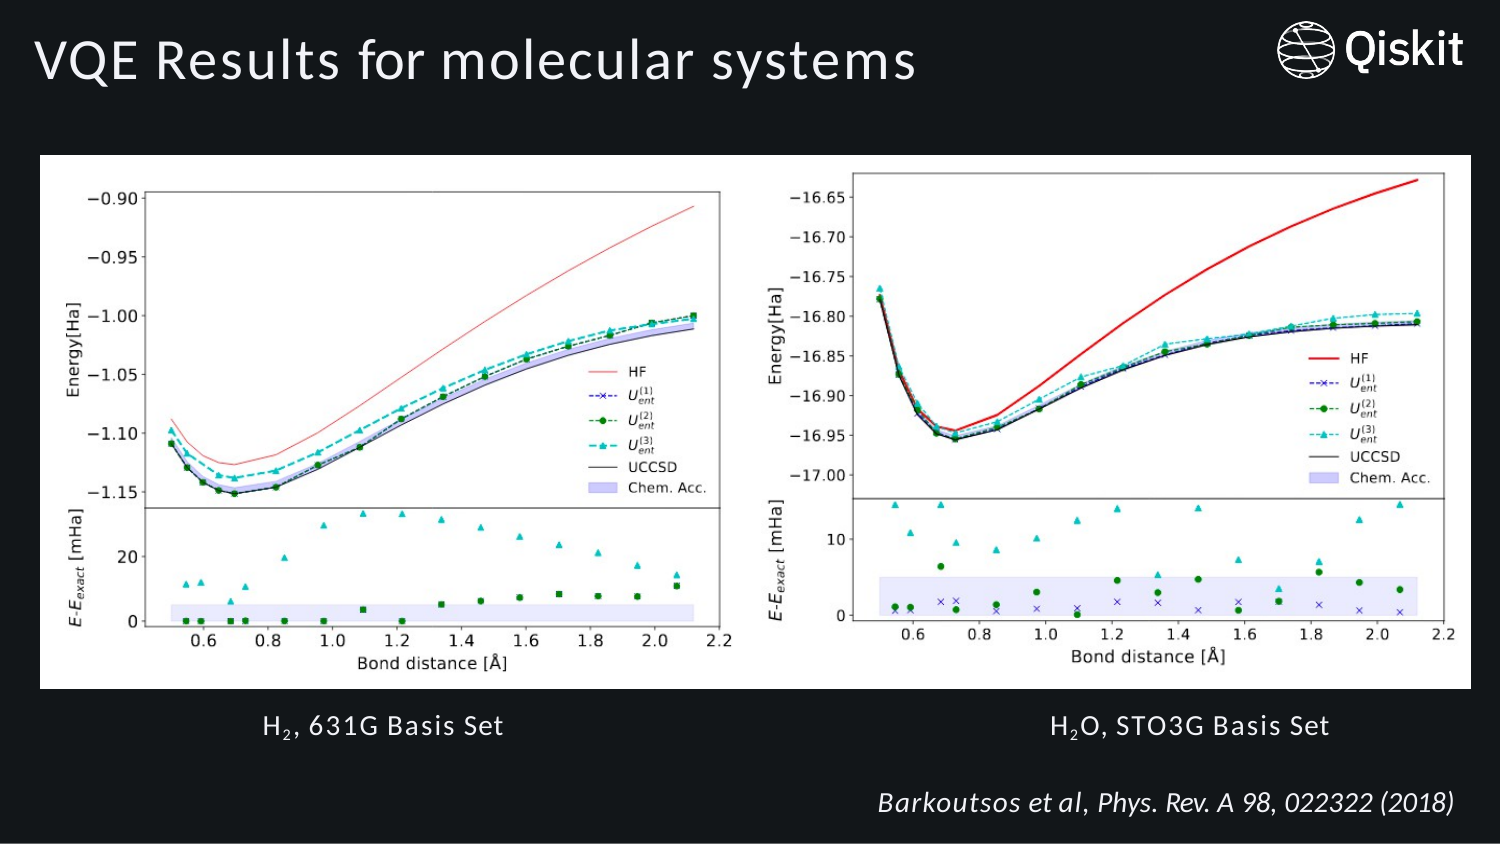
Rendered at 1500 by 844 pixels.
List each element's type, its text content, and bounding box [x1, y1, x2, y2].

title VQE Results for molecular systems [32, 18, 1468, 162]
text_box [39, 154, 1472, 689]
text_box H2O, STO3G Basis Set Barkoutsos et al, Phys. Rev. A 98, 022322 (2018) [871, 704, 1470, 819]
text_box H2, 631G Basis Set [256, 704, 516, 744]
